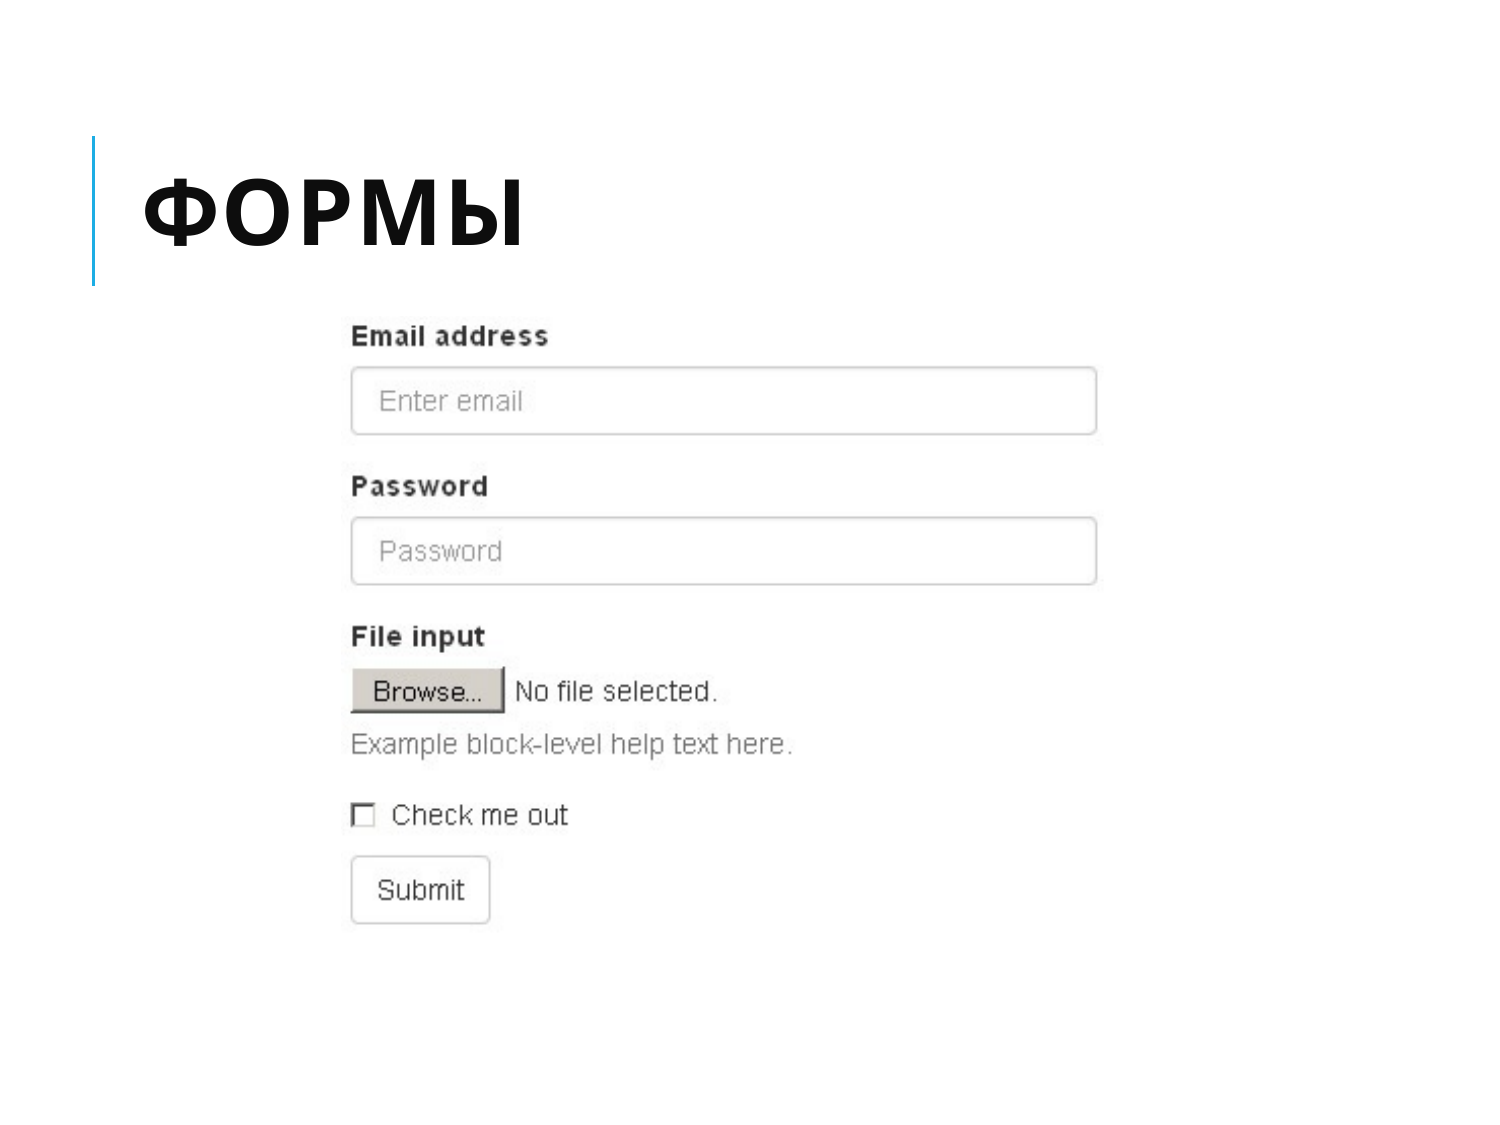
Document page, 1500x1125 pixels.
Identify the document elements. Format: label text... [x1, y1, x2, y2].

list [341, 316, 1108, 935]
title Формы [126, 96, 1322, 342]
